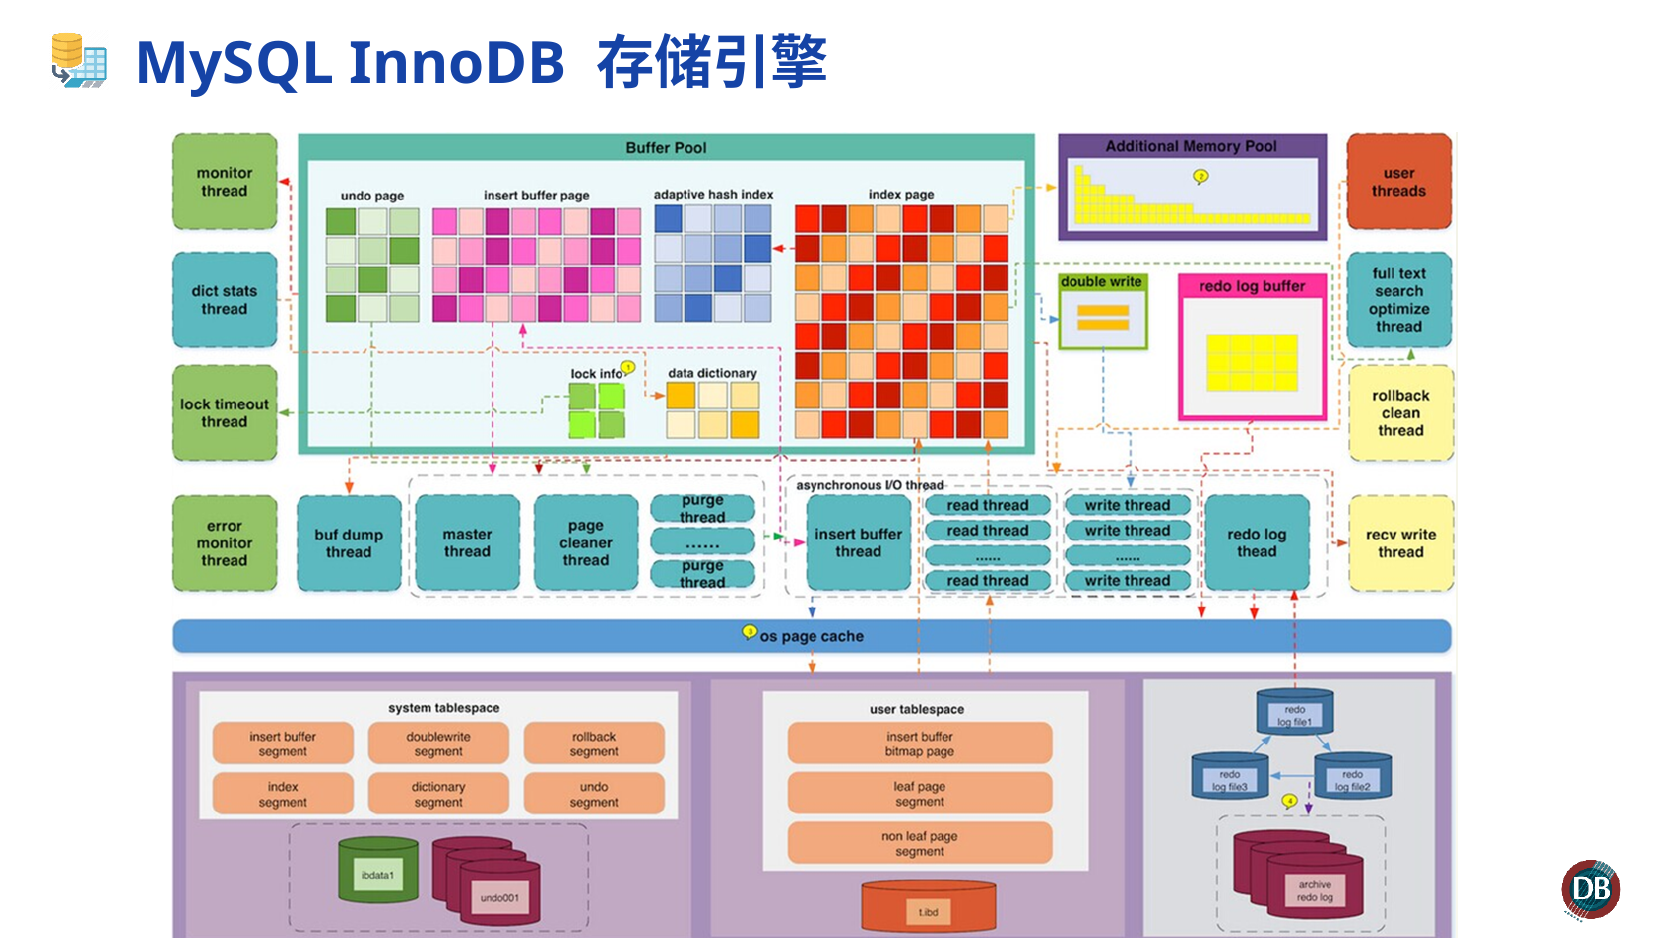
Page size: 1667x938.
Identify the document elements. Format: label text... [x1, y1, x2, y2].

picture [1557, 858, 1623, 924]
picture [49, 30, 109, 90]
title MySQL InnoDB 存储引擎 [118, 17, 1590, 103]
picture [171, 132, 1459, 938]
